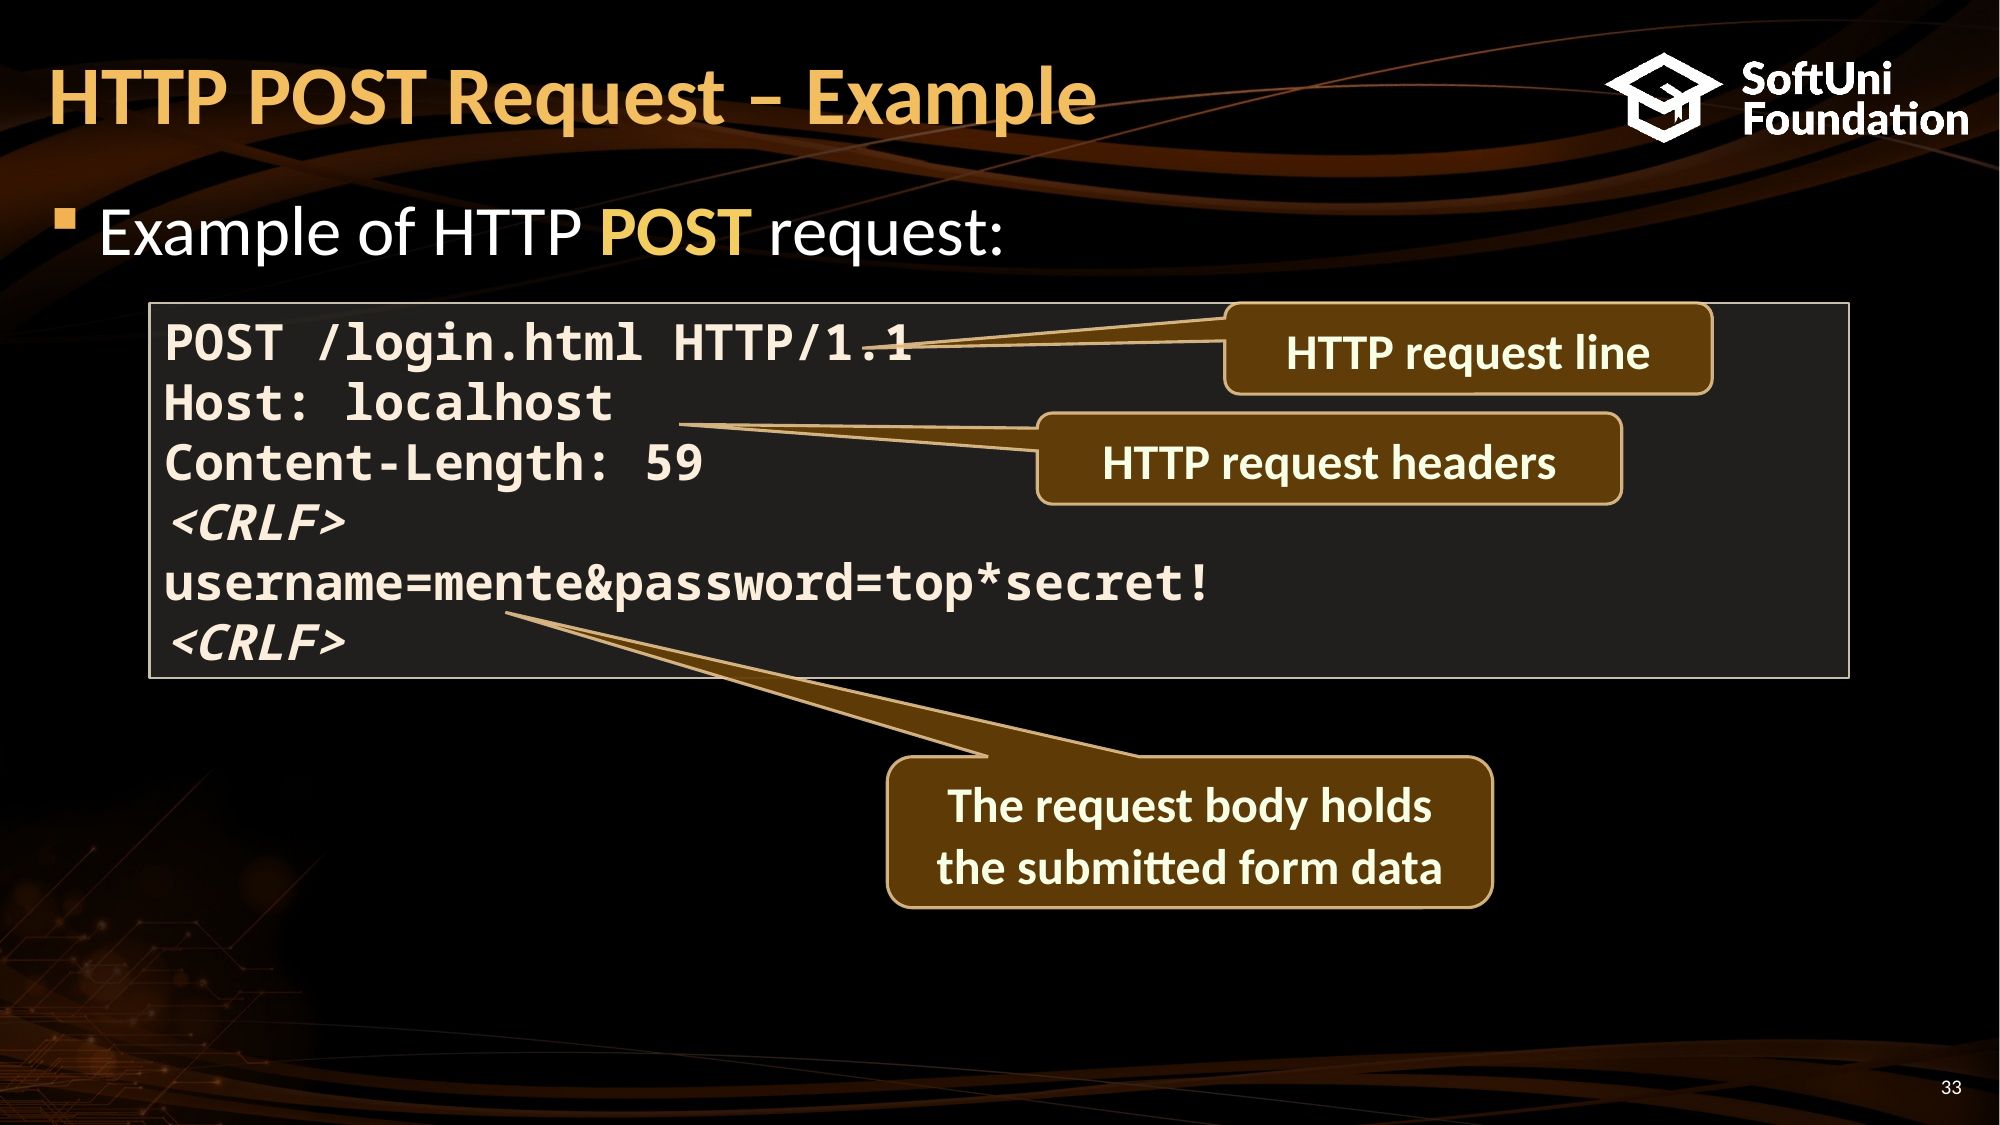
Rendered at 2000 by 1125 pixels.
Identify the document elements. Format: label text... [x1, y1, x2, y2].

title HTTP POST Request – Example [30, 6, 1602, 189]
text_box HTTP request line [862, 301, 1714, 396]
text_box POST /login.html HTTP/1.1 Host: localhost Content-Length: 59 <CRLF> username=mente&password=top*secret! <CRLF> [149, 302, 1850, 678]
text_box HTTP request headers [679, 411, 1623, 506]
list Example of HTTP POST request: [31, 174, 1968, 1089]
text_box The request body holds the submitted form data [505, 611, 1494, 909]
picture [0, 0, 2000, 1125]
slide_number 33 [1897, 1089, 1968, 1103]
